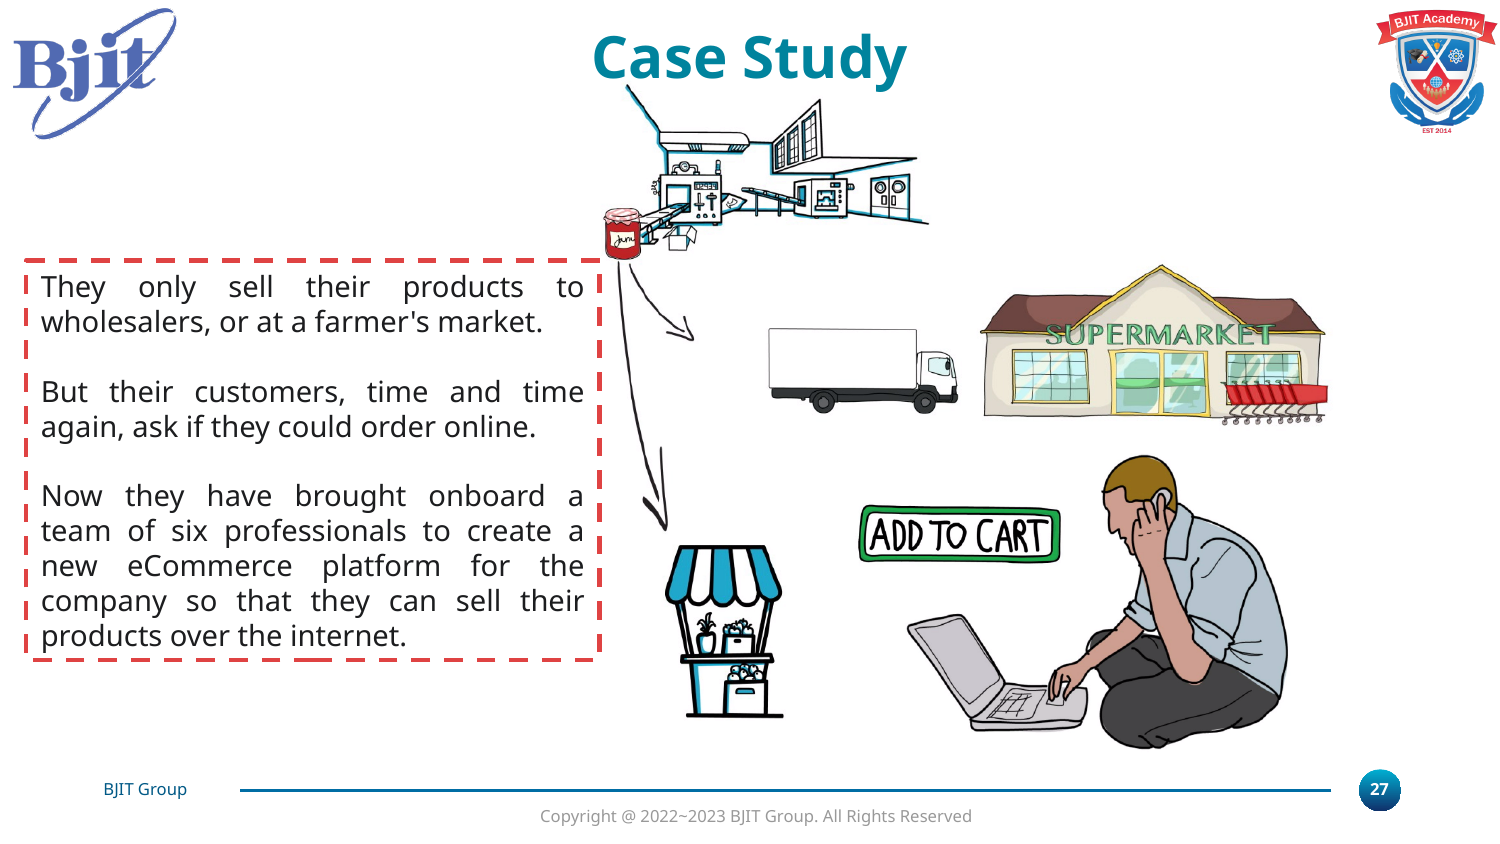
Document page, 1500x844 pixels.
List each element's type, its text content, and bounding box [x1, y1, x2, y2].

picture [124, 783, 133, 795]
picture [588, 77, 1339, 766]
text_box Case Study [577, 13, 923, 98]
picture [13, 7, 177, 140]
picture [1373, 7, 1500, 136]
text_box They only sell their products to wholesalers, or at a farmer's market. But their customers, time and time again, ask if they could order online. Now they have brought onboard a team of six professionals to create a new eCommerce platform for the company so that they can sell their products over the internet. [26, 260, 583, 660]
